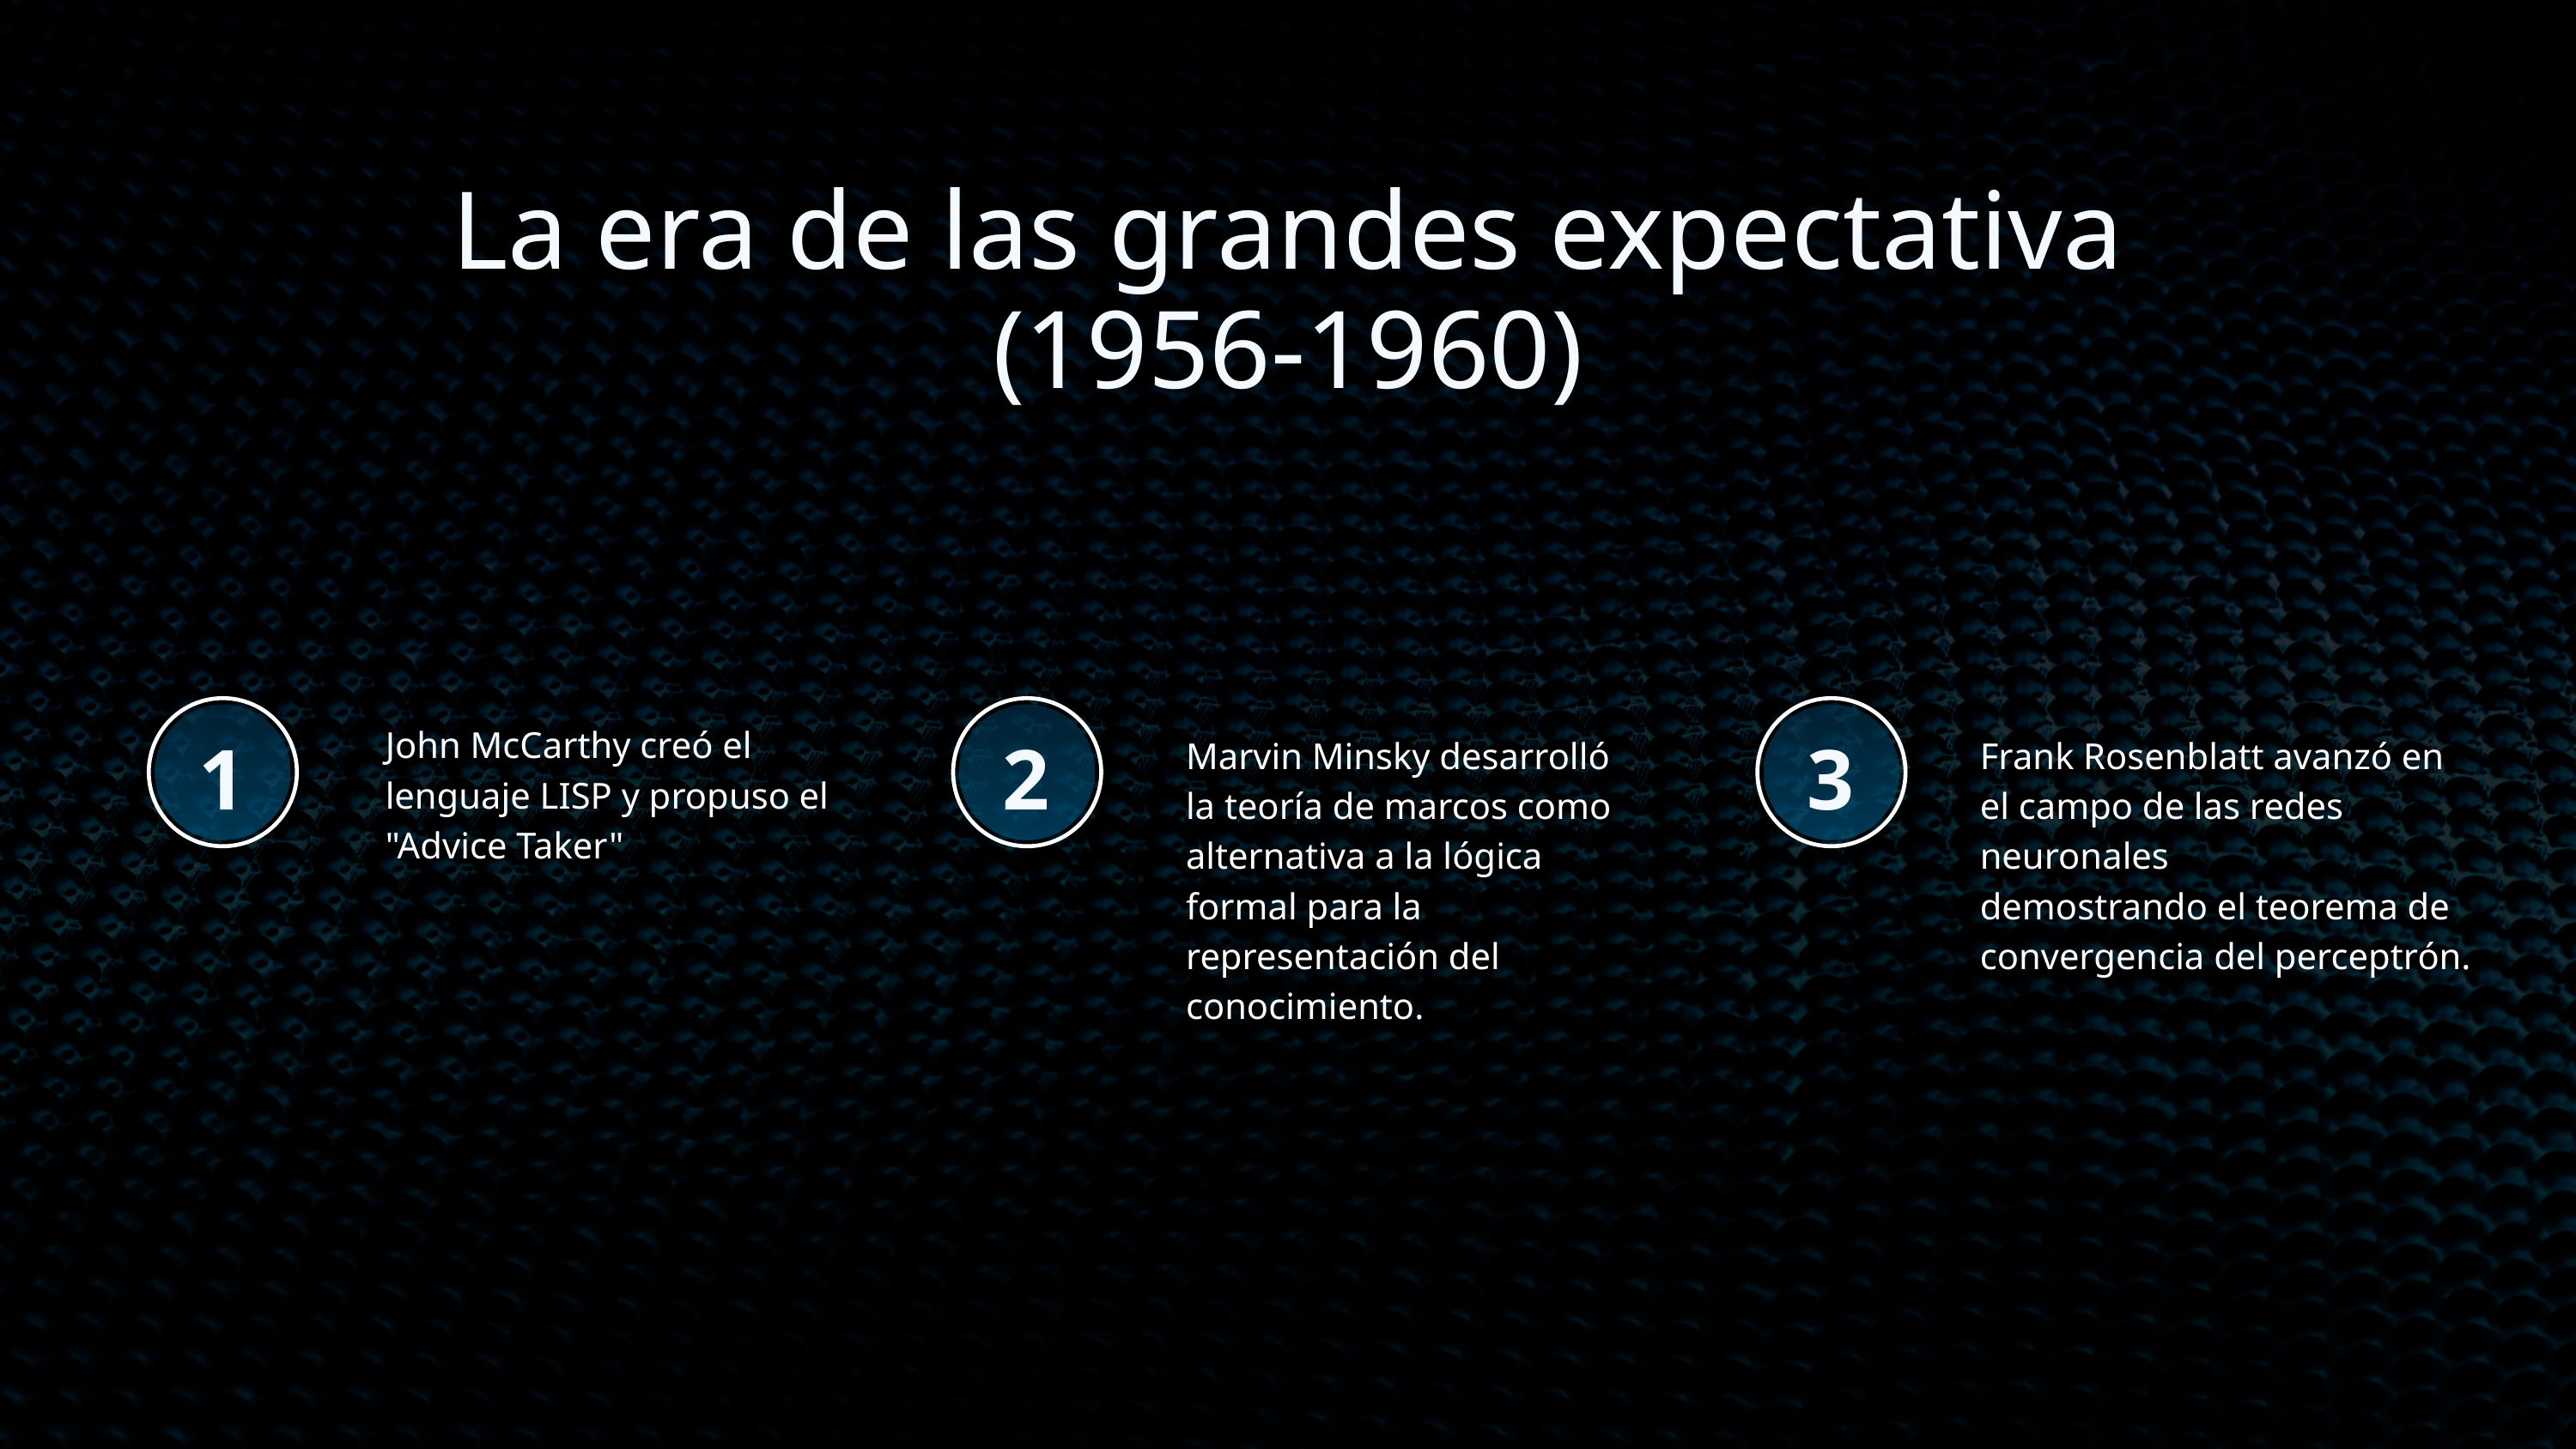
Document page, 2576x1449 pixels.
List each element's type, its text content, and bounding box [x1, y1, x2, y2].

text_box John McCarthy creó el lenguaje LISP y propuso el "Advice Taker" [385, 715, 833, 866]
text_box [149, 698, 297, 847]
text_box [952, 698, 1102, 847]
text_box Marvin Minsky desarrolló la teoría de marcos como alternativa a la lógica formal para la representación del conocimiento. [1186, 726, 1633, 1028]
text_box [1757, 698, 1906, 847]
text_box [0, 0, 2576, 1449]
text_box La era de las grandes expectativa (1956-1960) [391, 171, 2185, 410]
text_box Frank Rosenblatt avanzó en el campo de las redes neuronales demostrando el teorema de convergencia del perceptrón. [1979, 726, 2476, 978]
